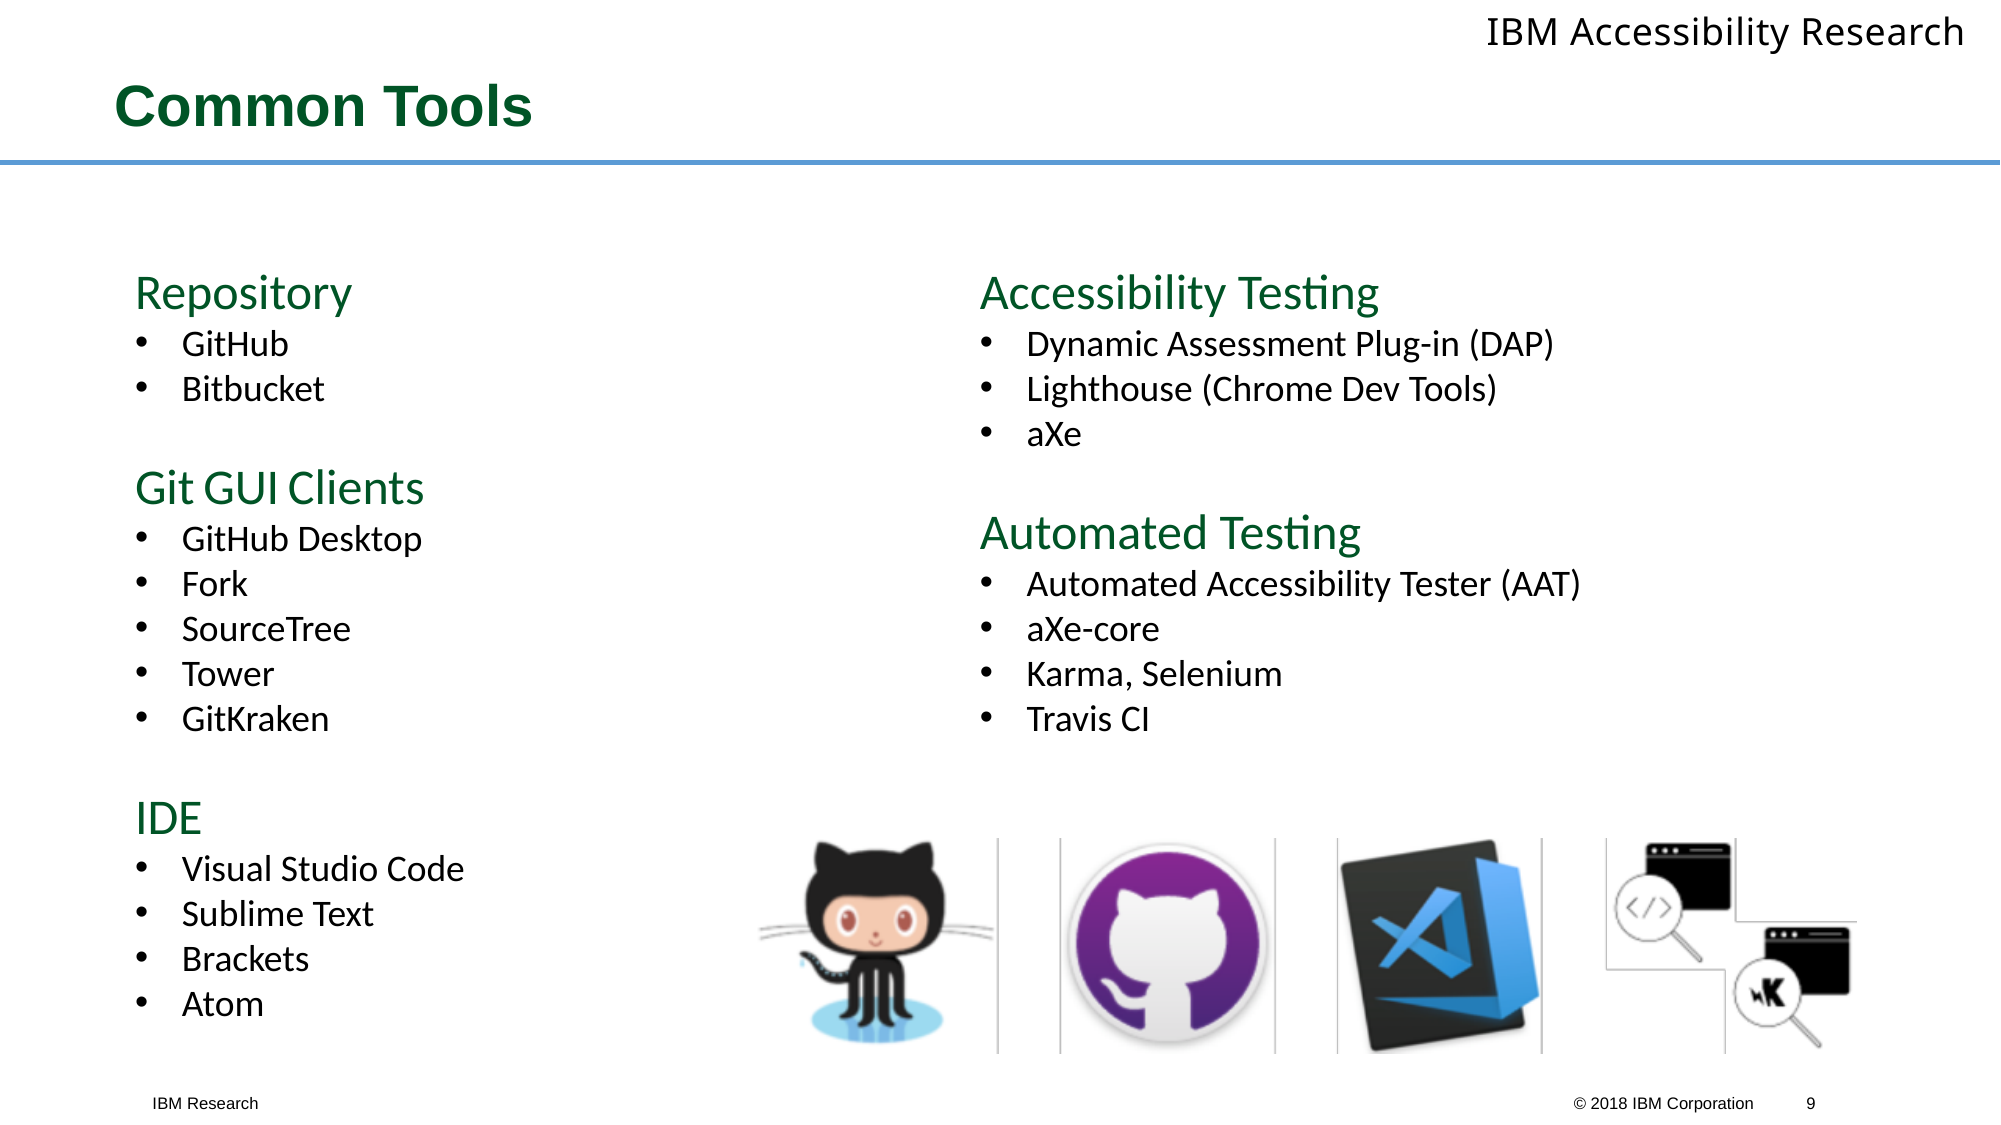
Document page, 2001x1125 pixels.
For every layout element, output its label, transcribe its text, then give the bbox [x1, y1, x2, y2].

text_box Accessibility Testing Dynamic Assessment Plug-in (DAP) Lighthouse (Chrome Dev Tools) aXe Automated Testing Automated Accessibility Tester (AAT) aXe-core Karma, Selenium Travis CI [965, 251, 1642, 838]
title Common Tools [99, 0, 1723, 147]
text_box Repository GitHub Bitbucket Git GUI Clients GitHub Desktop Fork SourceTree Tower GitKraken IDE Visual Studio Code Sublime Text Brackets Atom [120, 251, 798, 1054]
picture [750, 838, 1857, 1054]
